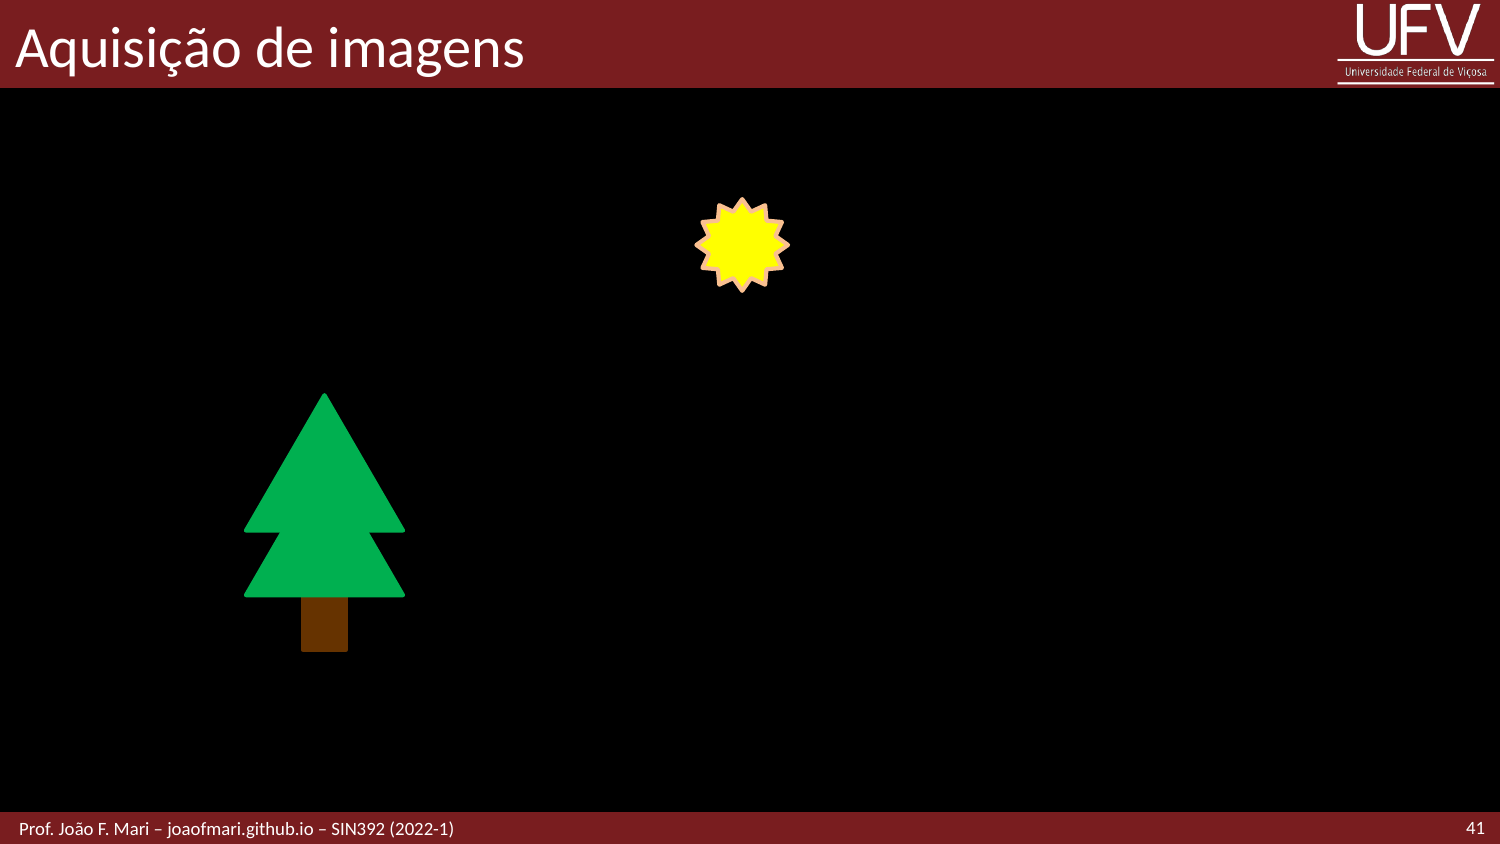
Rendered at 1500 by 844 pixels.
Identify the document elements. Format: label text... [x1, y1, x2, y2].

slide_number 41 [1328, 811, 1500, 844]
text_box [694, 197, 791, 293]
title Aquisição de imagens [0, 0, 1500, 89]
footer Prof. João F. Mari – joaofmari.github.io – SIN392 (2022-1) [0, 812, 1034, 844]
list [0, 89, 1500, 812]
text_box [245, 394, 404, 650]
